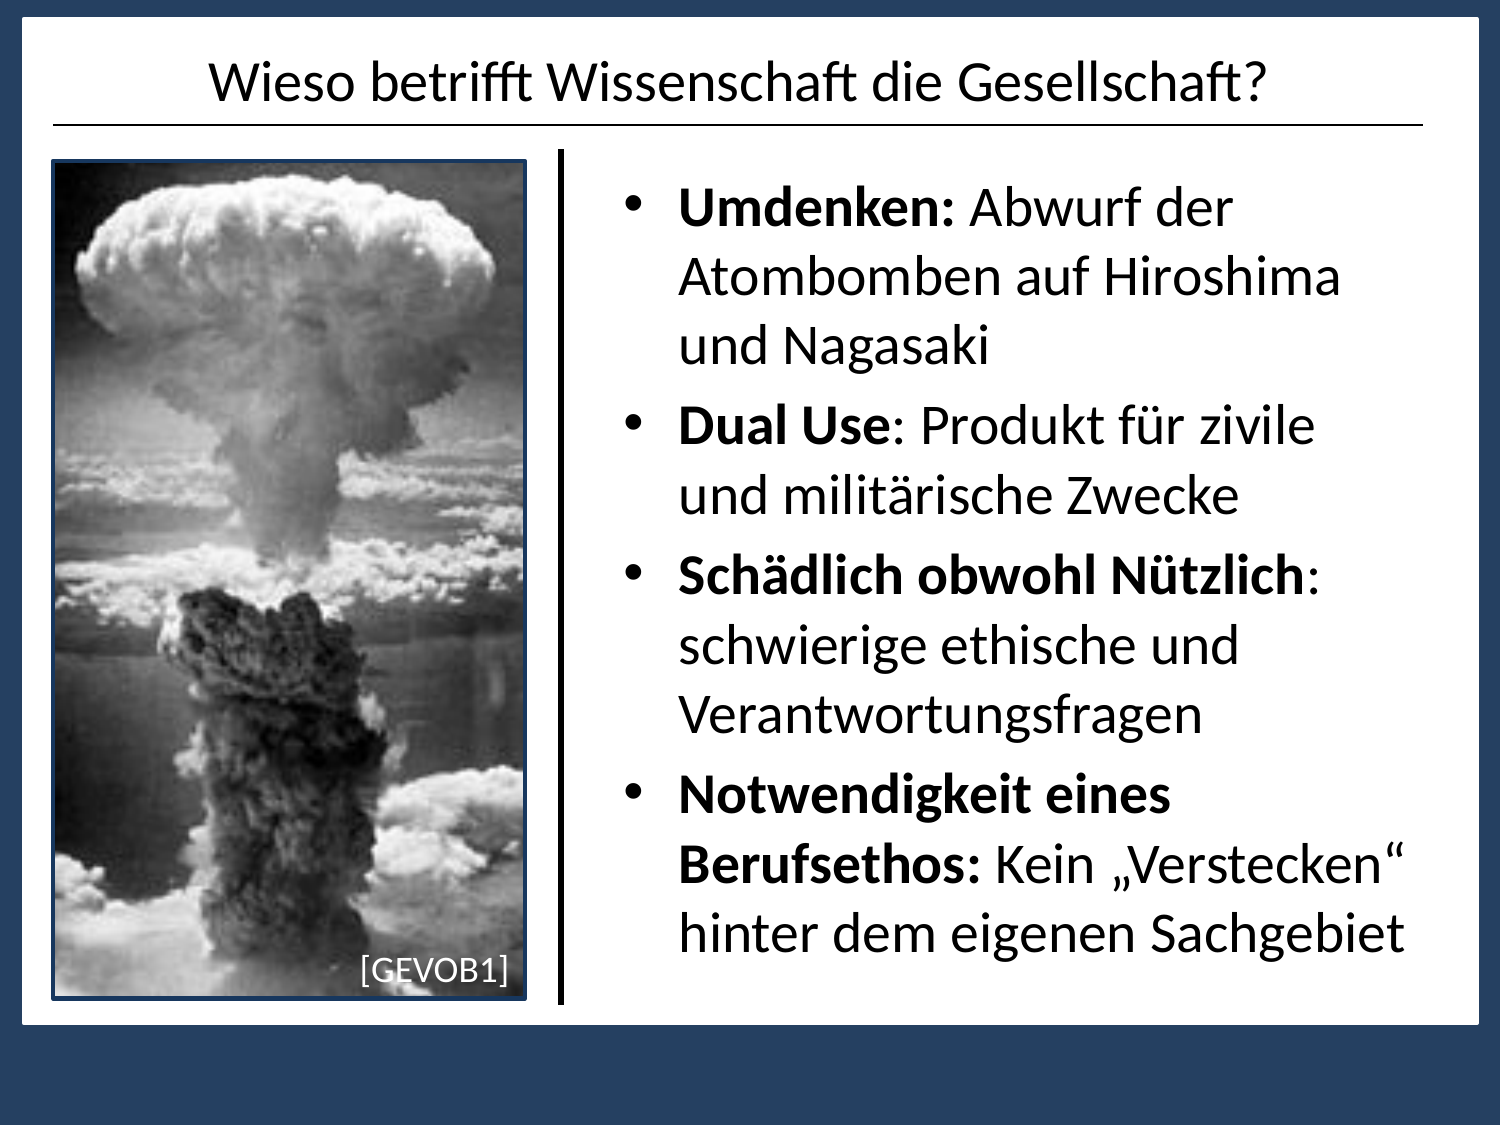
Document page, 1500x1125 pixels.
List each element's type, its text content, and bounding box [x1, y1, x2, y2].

picture [53, 160, 526, 999]
title Wieso betrifft Wissenschaft die Gesellschaft? [53, 30, 1425, 126]
list Umdenken: Abwurf der Atombomben auf Hiroshima und Nagasaki Dual Use: Produkt für zivile und militärische Zwecke Schädlich obwohl Nützlich: schwierige ethische und Verantwortungsfragen Notwendigkeit eines Berufsethos: Kein „Verstecken“ hinter dem eigenen Sachgebiet [608, 160, 1425, 988]
